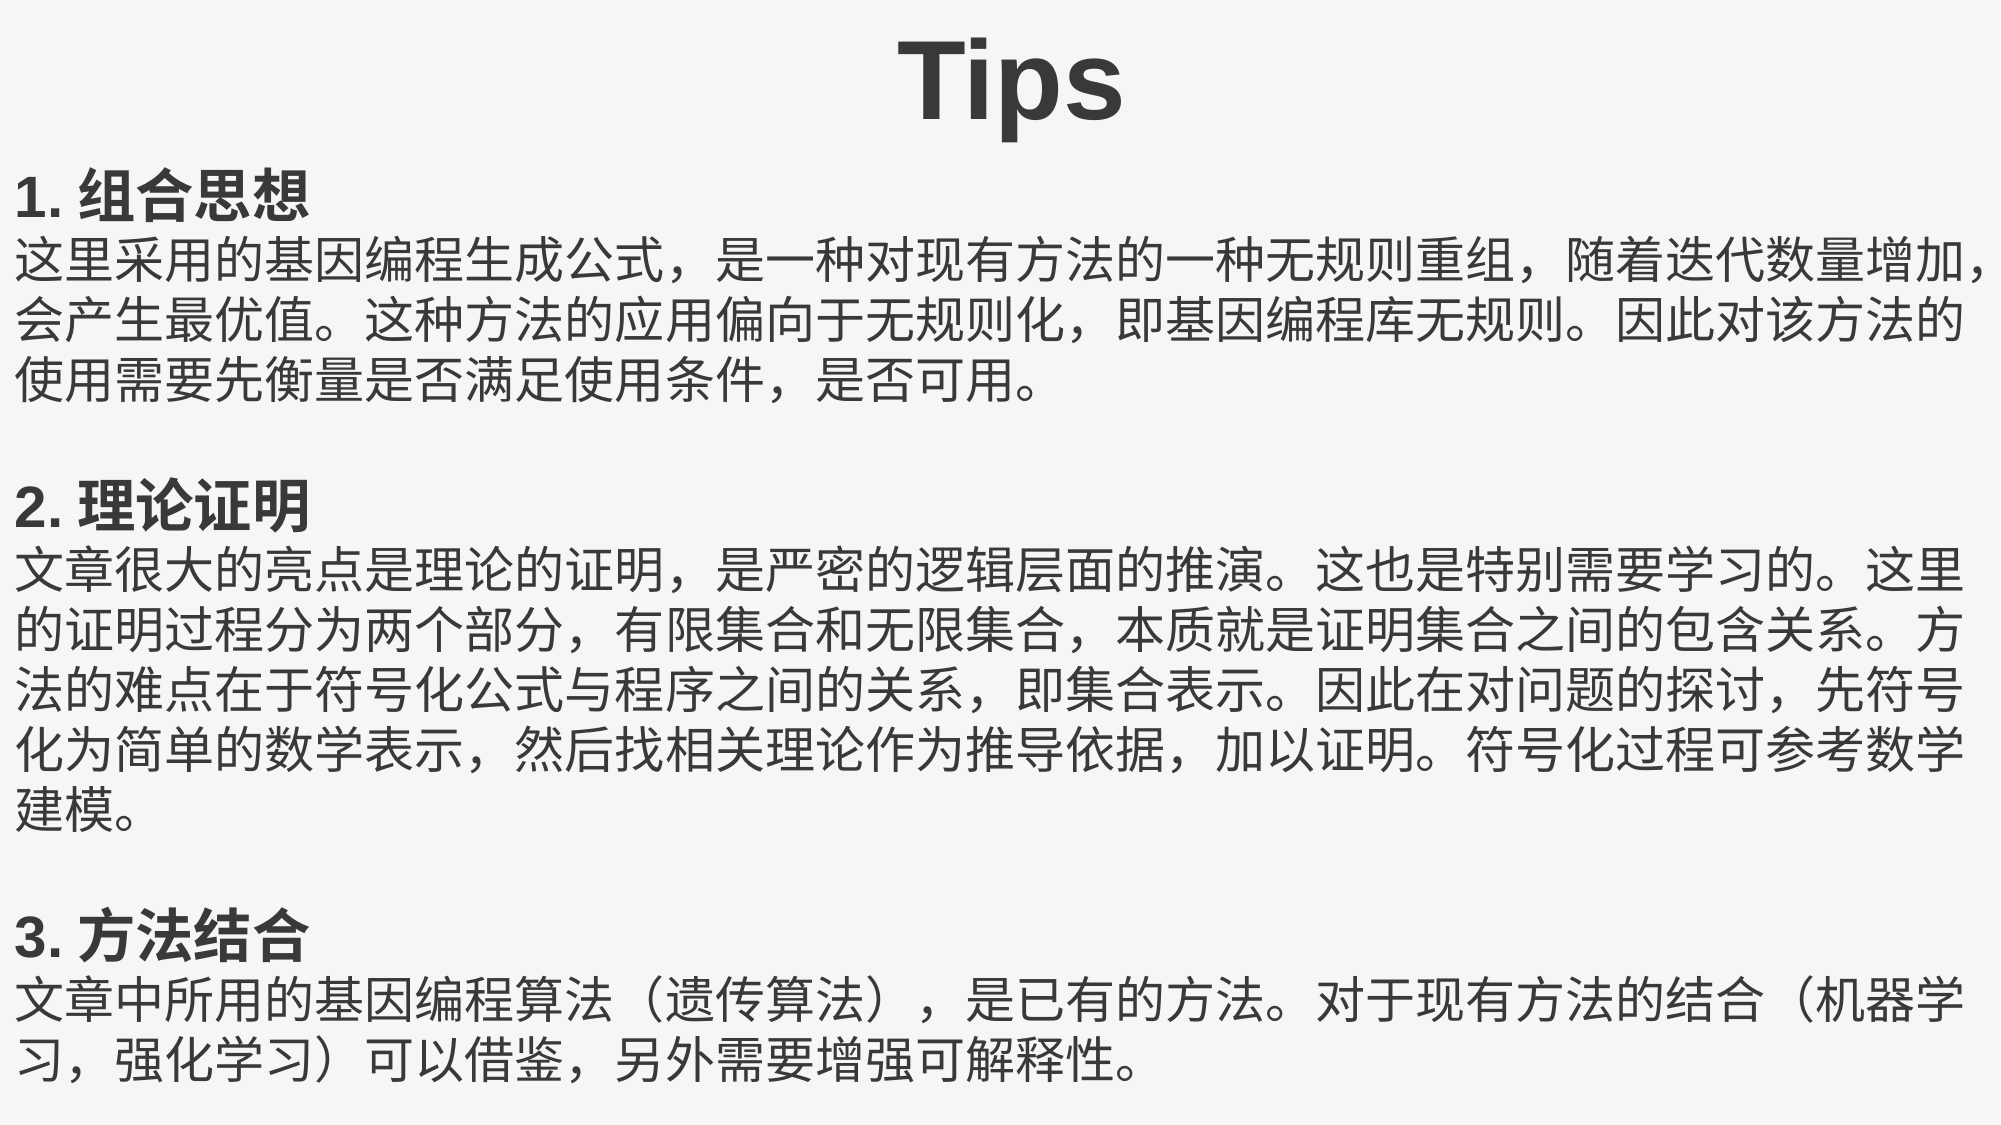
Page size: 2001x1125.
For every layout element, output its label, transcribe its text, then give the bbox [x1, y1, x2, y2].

text_box 1.组合思想 这里采用的基因编程生成公式，是一种对现有方法的一种无规则重组，随着迭代数量增加，会产生最优值。这种方法的应用偏向于无规则化，即基因编程库无规则。因此对该方法的使用需要先衡量是否满足使用条件，是否可用。 2.理论证明 文章很大的亮点是理论的证明，是严密的逻辑层面的推演。这也是特别需要学习的。这里的证明过程分为两个部分，有限集合和无限集合，本质就是证明集合之间的包含关系。方法的难点在于符号化公式与程序之间的关系，即集合表示。因此在对问题的探讨，先符号化为简单的数学表示，然后找相关理论作为推导依据，加以证明。符号化过程可参考数学建模。 3.方法结合 文章中所用的基因编程算法（遗传算法），是已有的方法。对于现有方法的结合（机器学习，强化学习）可以借鉴，另外需要增强可解释性。 [0, 151, 2000, 1097]
text_box Tips [882, 0, 1142, 150]
